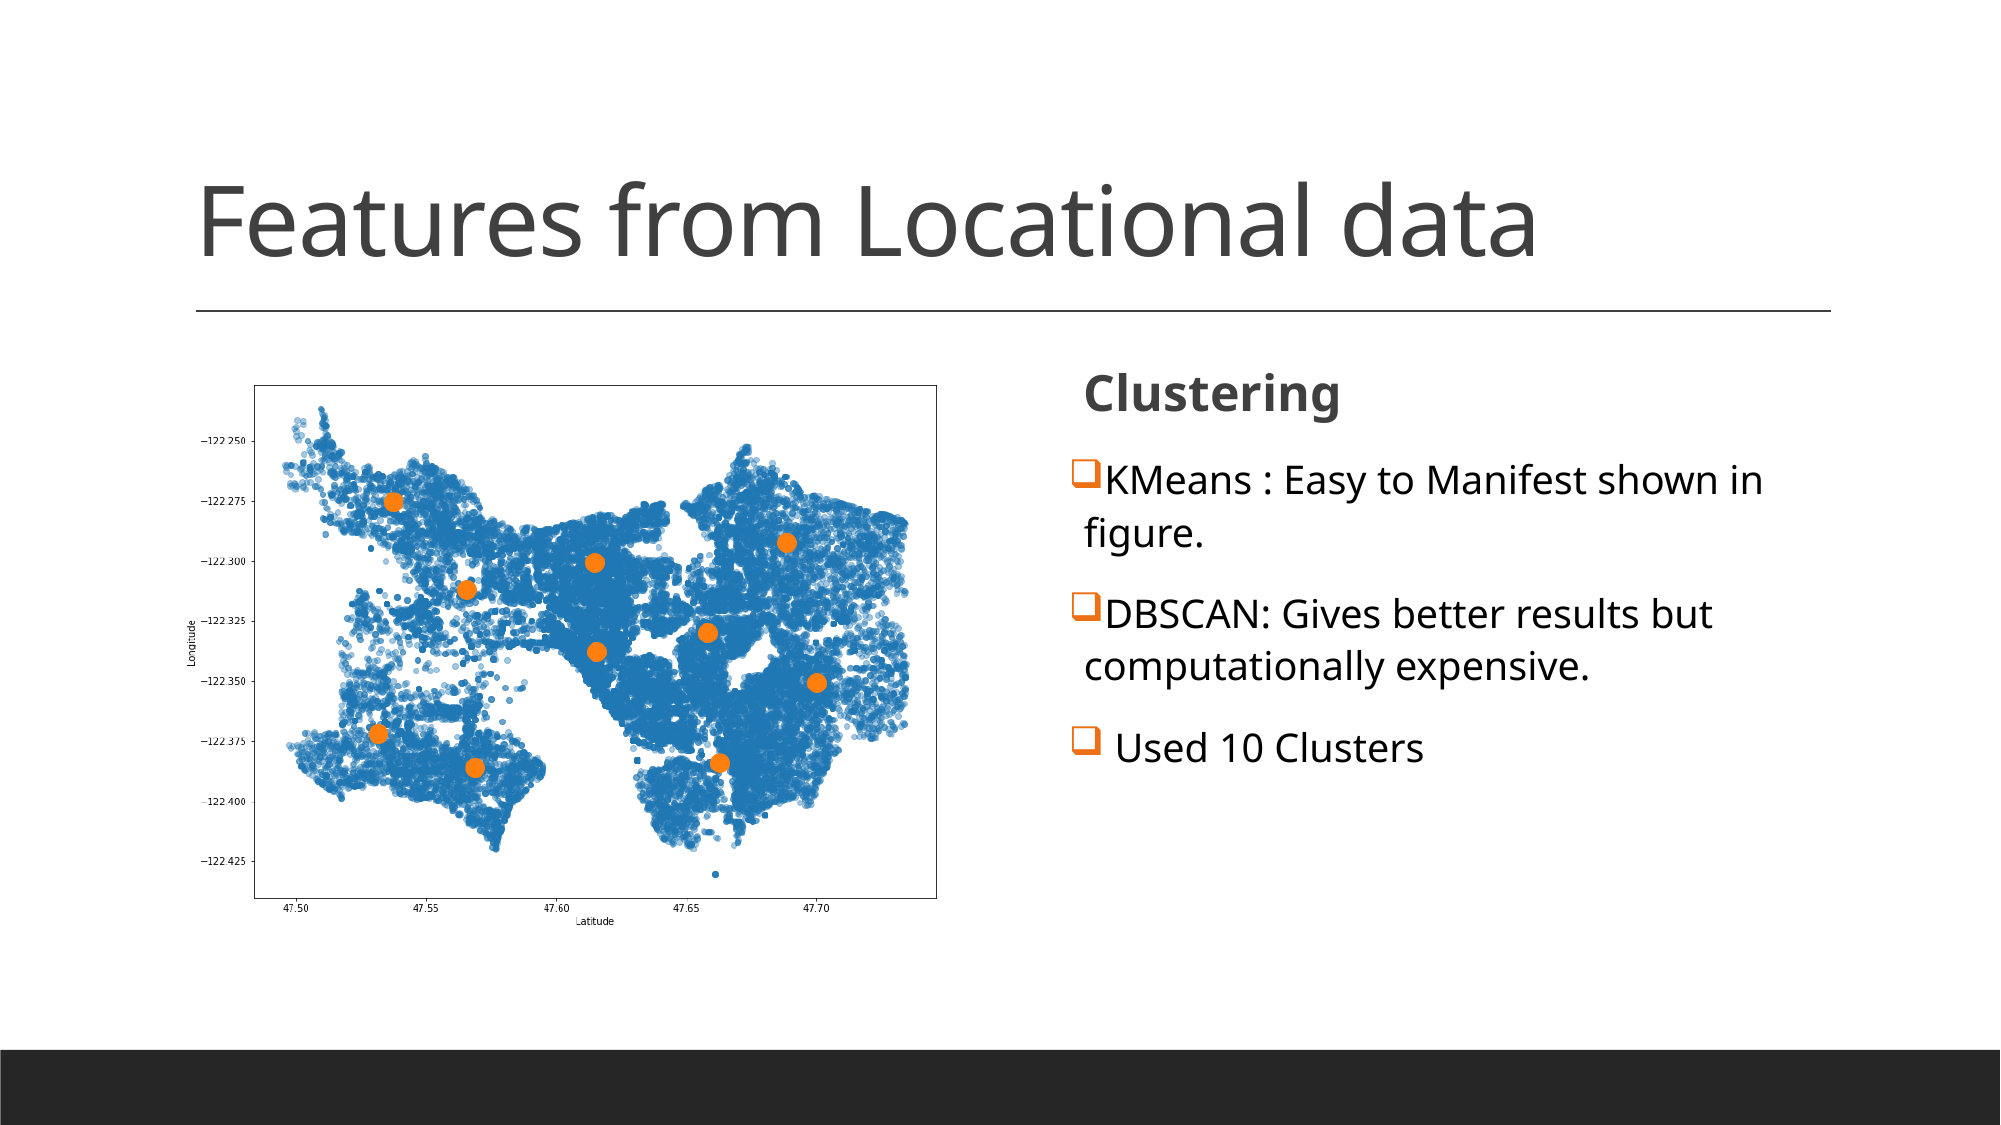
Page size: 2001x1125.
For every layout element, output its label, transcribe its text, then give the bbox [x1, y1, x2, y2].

title Features from Locational data [180, 47, 1830, 285]
list Clustering KMeans : Easy to Manifest shown in figure. DBSCAN: Gives better results but computationally expensive. Used 10 Clusters [1068, 347, 1830, 963]
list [179, 378, 942, 933]
